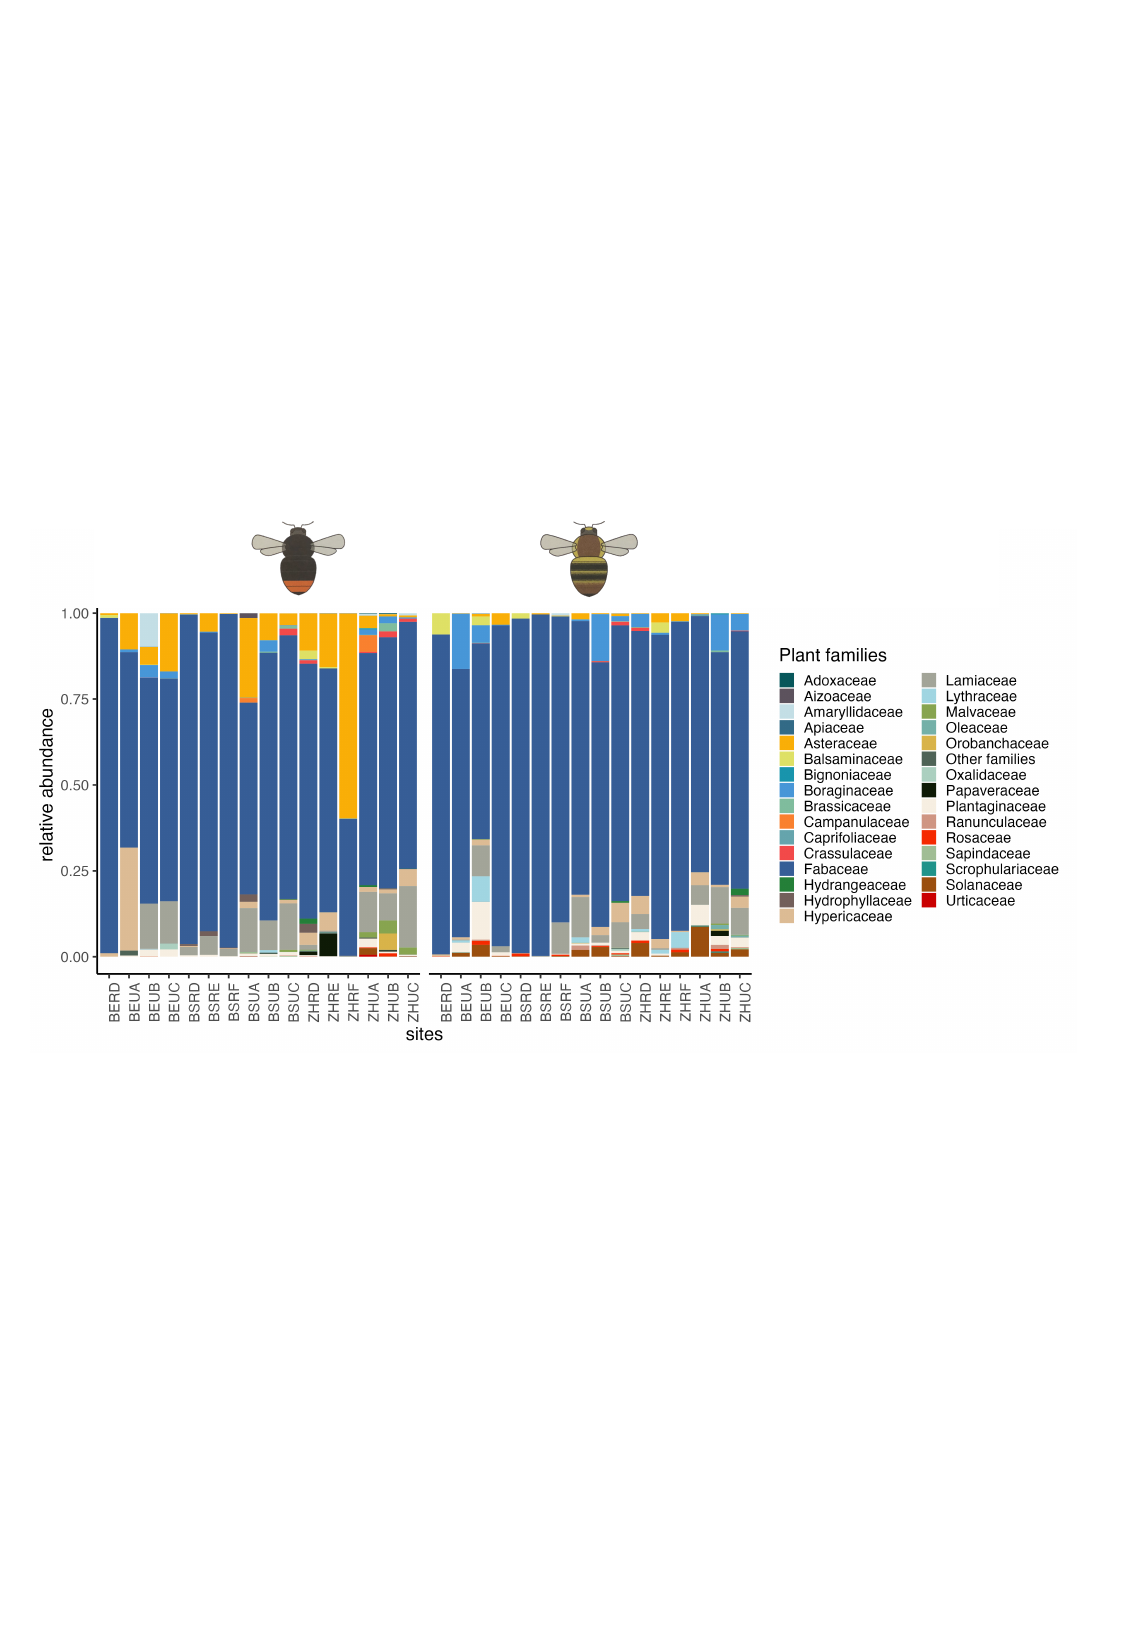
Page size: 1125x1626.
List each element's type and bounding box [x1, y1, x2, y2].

picture [30, 515, 1077, 1053]
